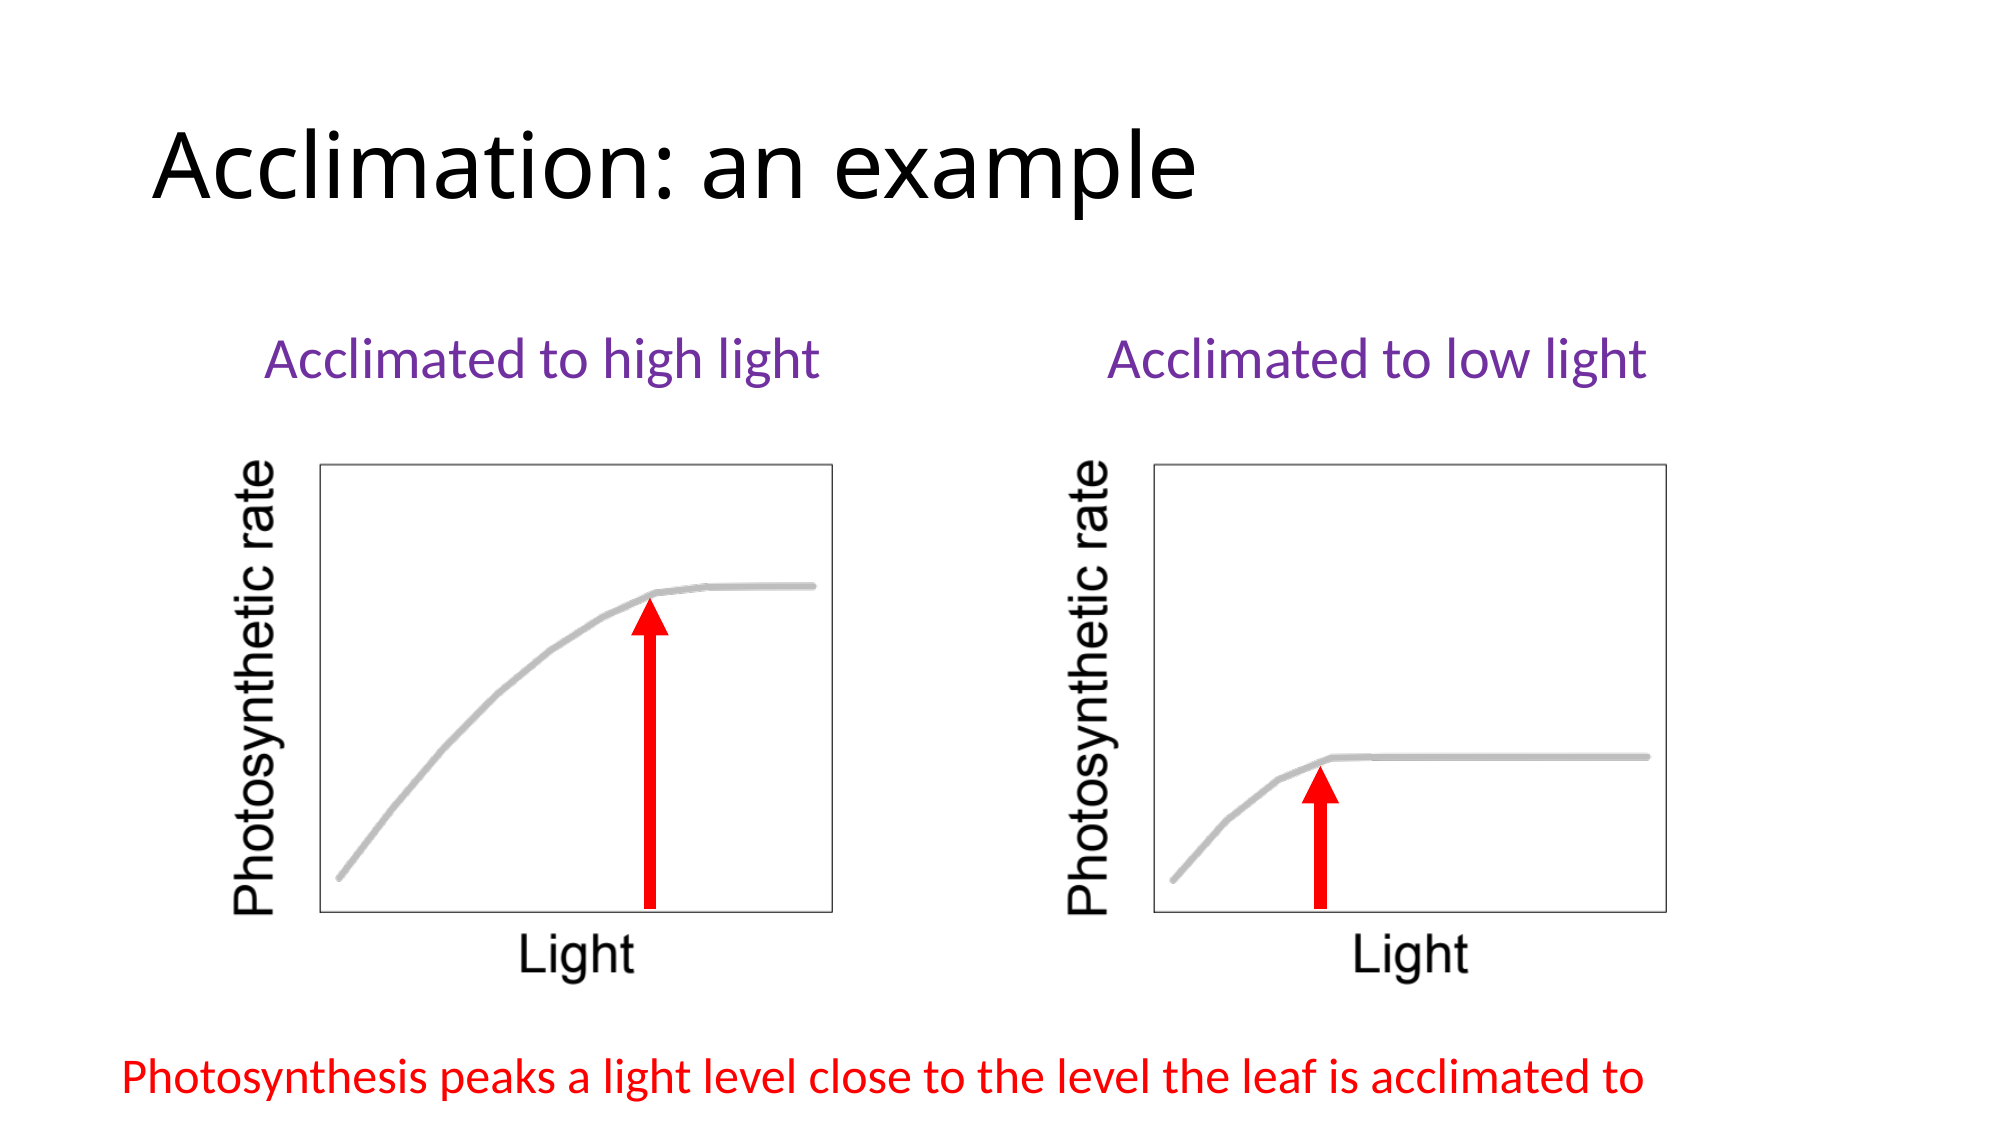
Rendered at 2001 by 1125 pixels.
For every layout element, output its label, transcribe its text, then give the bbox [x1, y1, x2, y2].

title Acclimation: an example [137, 59, 1863, 278]
picture [979, 355, 1730, 1106]
text_box Acclimated to low light [1093, 312, 1664, 355]
text_box Acclimated to high light [249, 312, 837, 355]
picture [146, 355, 897, 1106]
text_box Photosynthesis peaks a light level close to the level the leaf is acclimated to [106, 1036, 1661, 1112]
